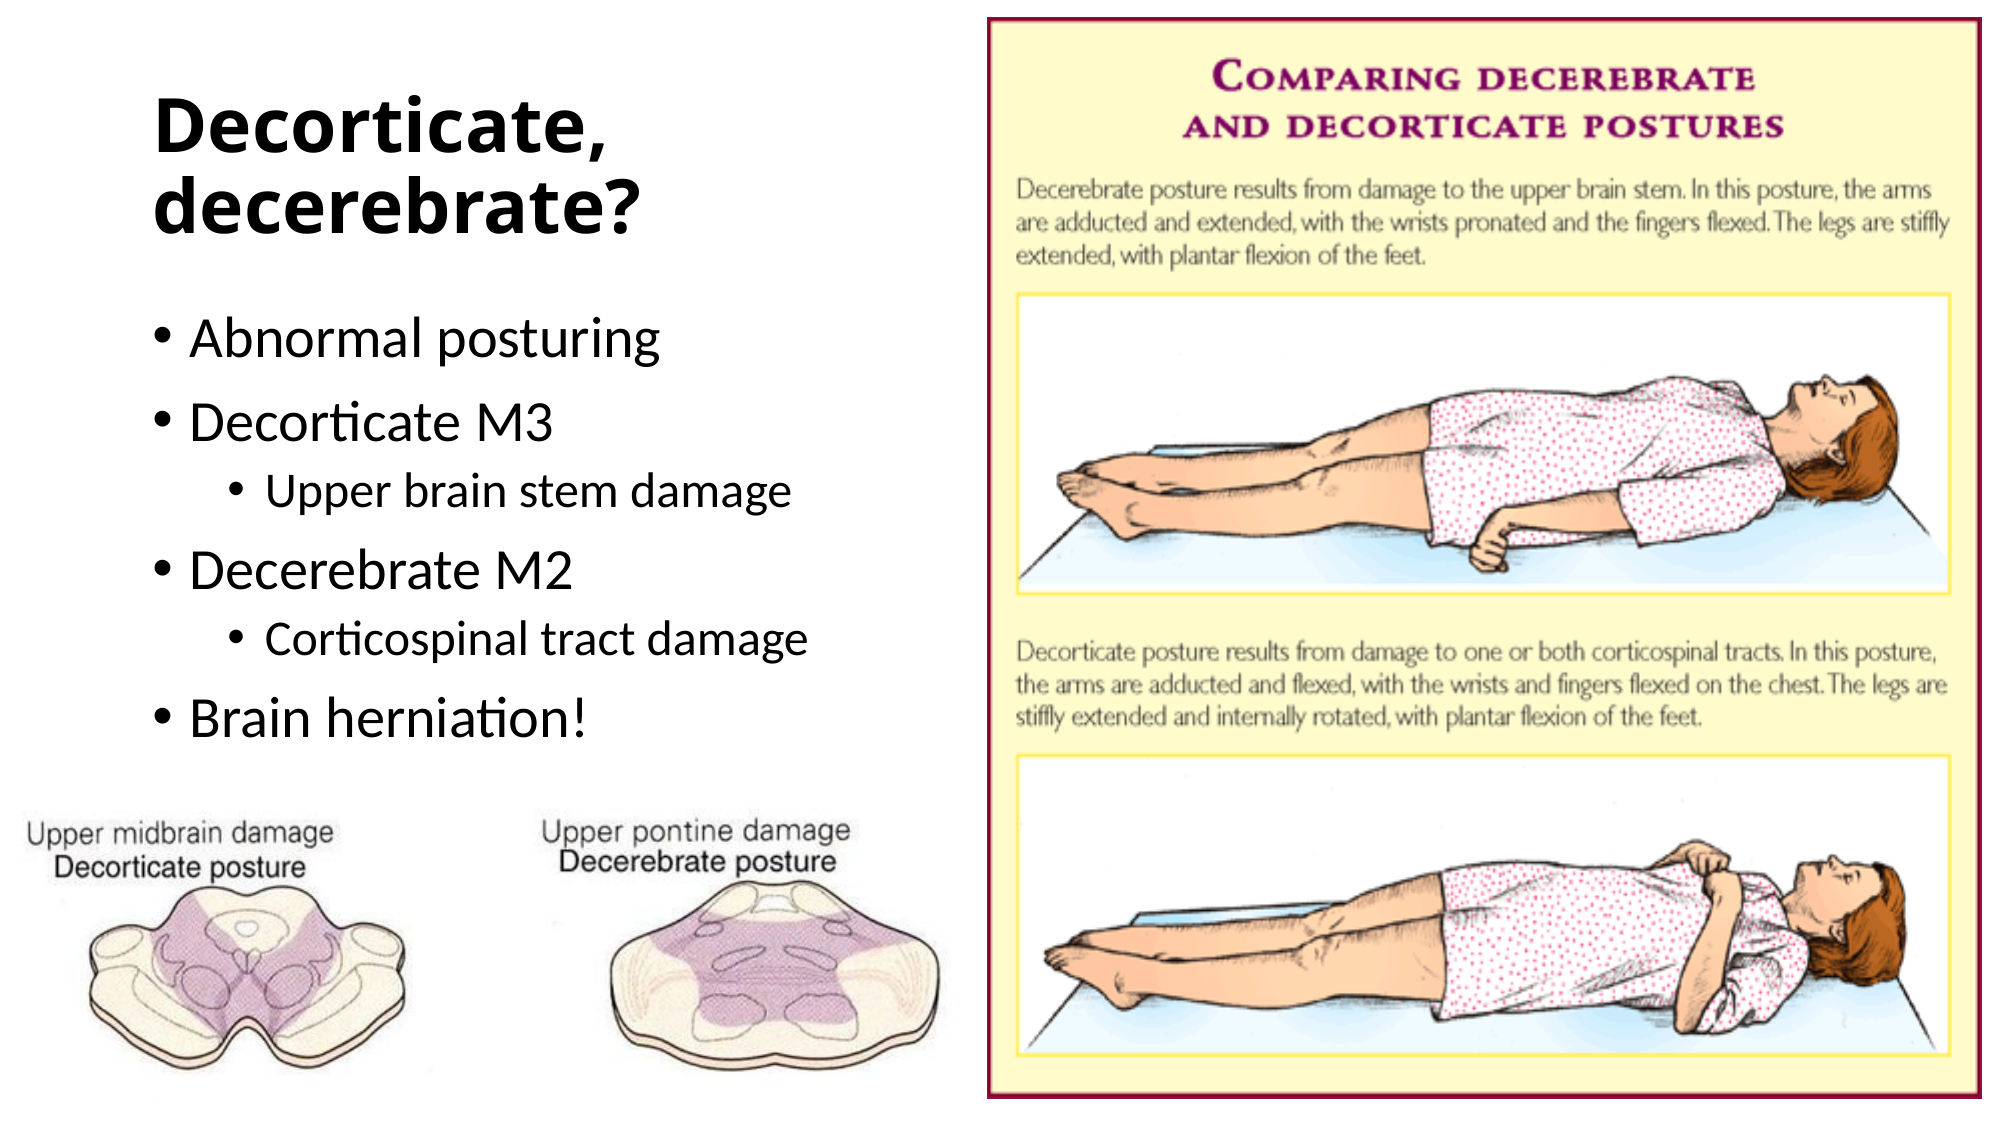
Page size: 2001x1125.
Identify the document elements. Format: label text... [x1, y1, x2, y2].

picture [14, 786, 453, 1099]
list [987, 17, 1982, 1099]
list Abnormal posturing Decorticate M3 Upper brain stem damage Decerebrate M2 Corticospinal tract damage Brain herniation! [137, 299, 987, 1014]
picture [529, 804, 975, 1082]
title Decorticate, decerebrate? [137, 59, 975, 278]
